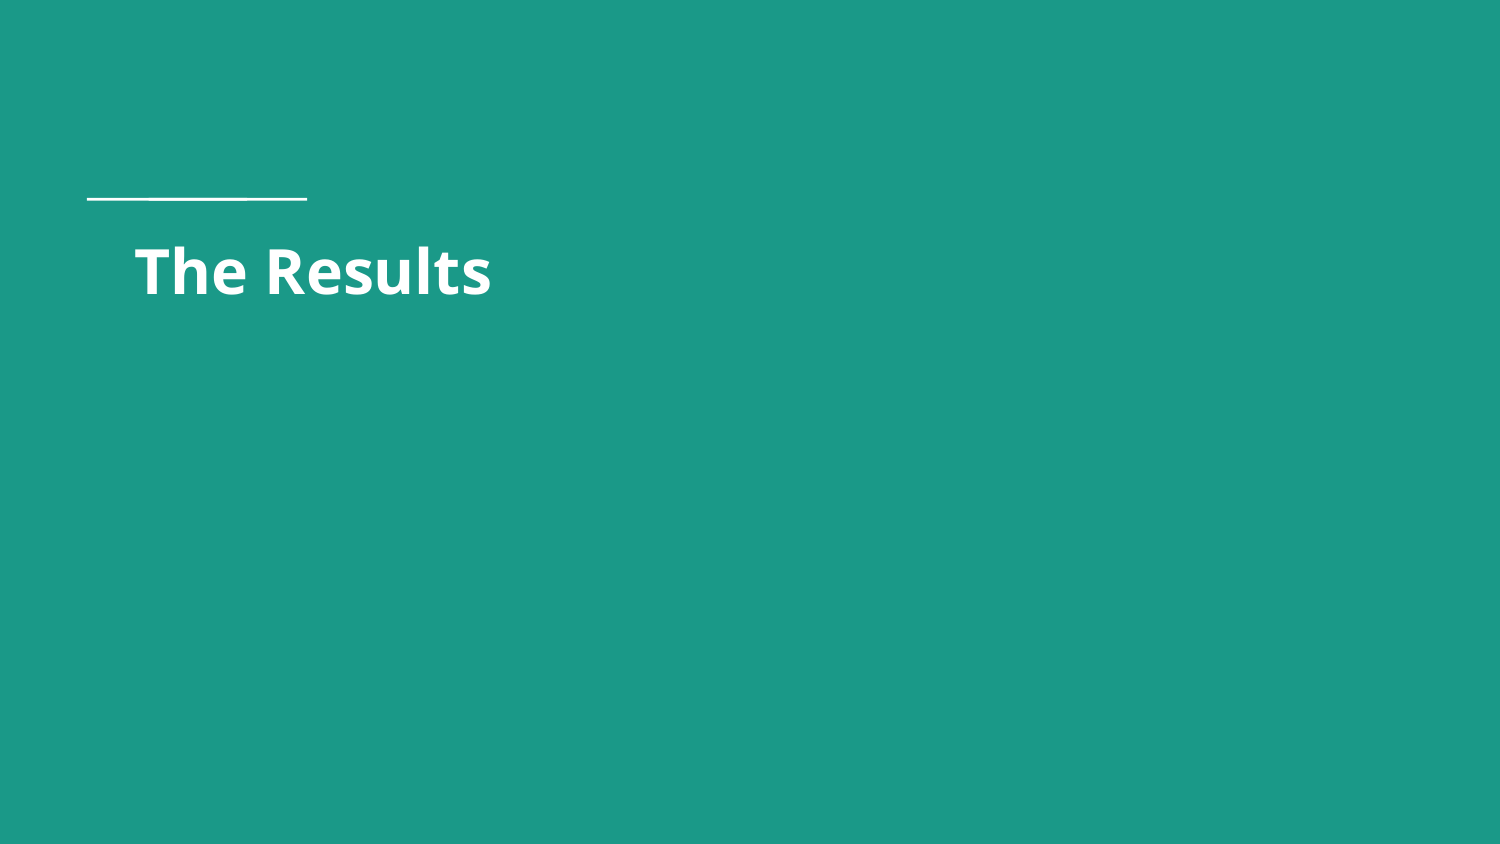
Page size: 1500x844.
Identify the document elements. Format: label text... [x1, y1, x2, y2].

title The Results [119, 216, 1381, 466]
